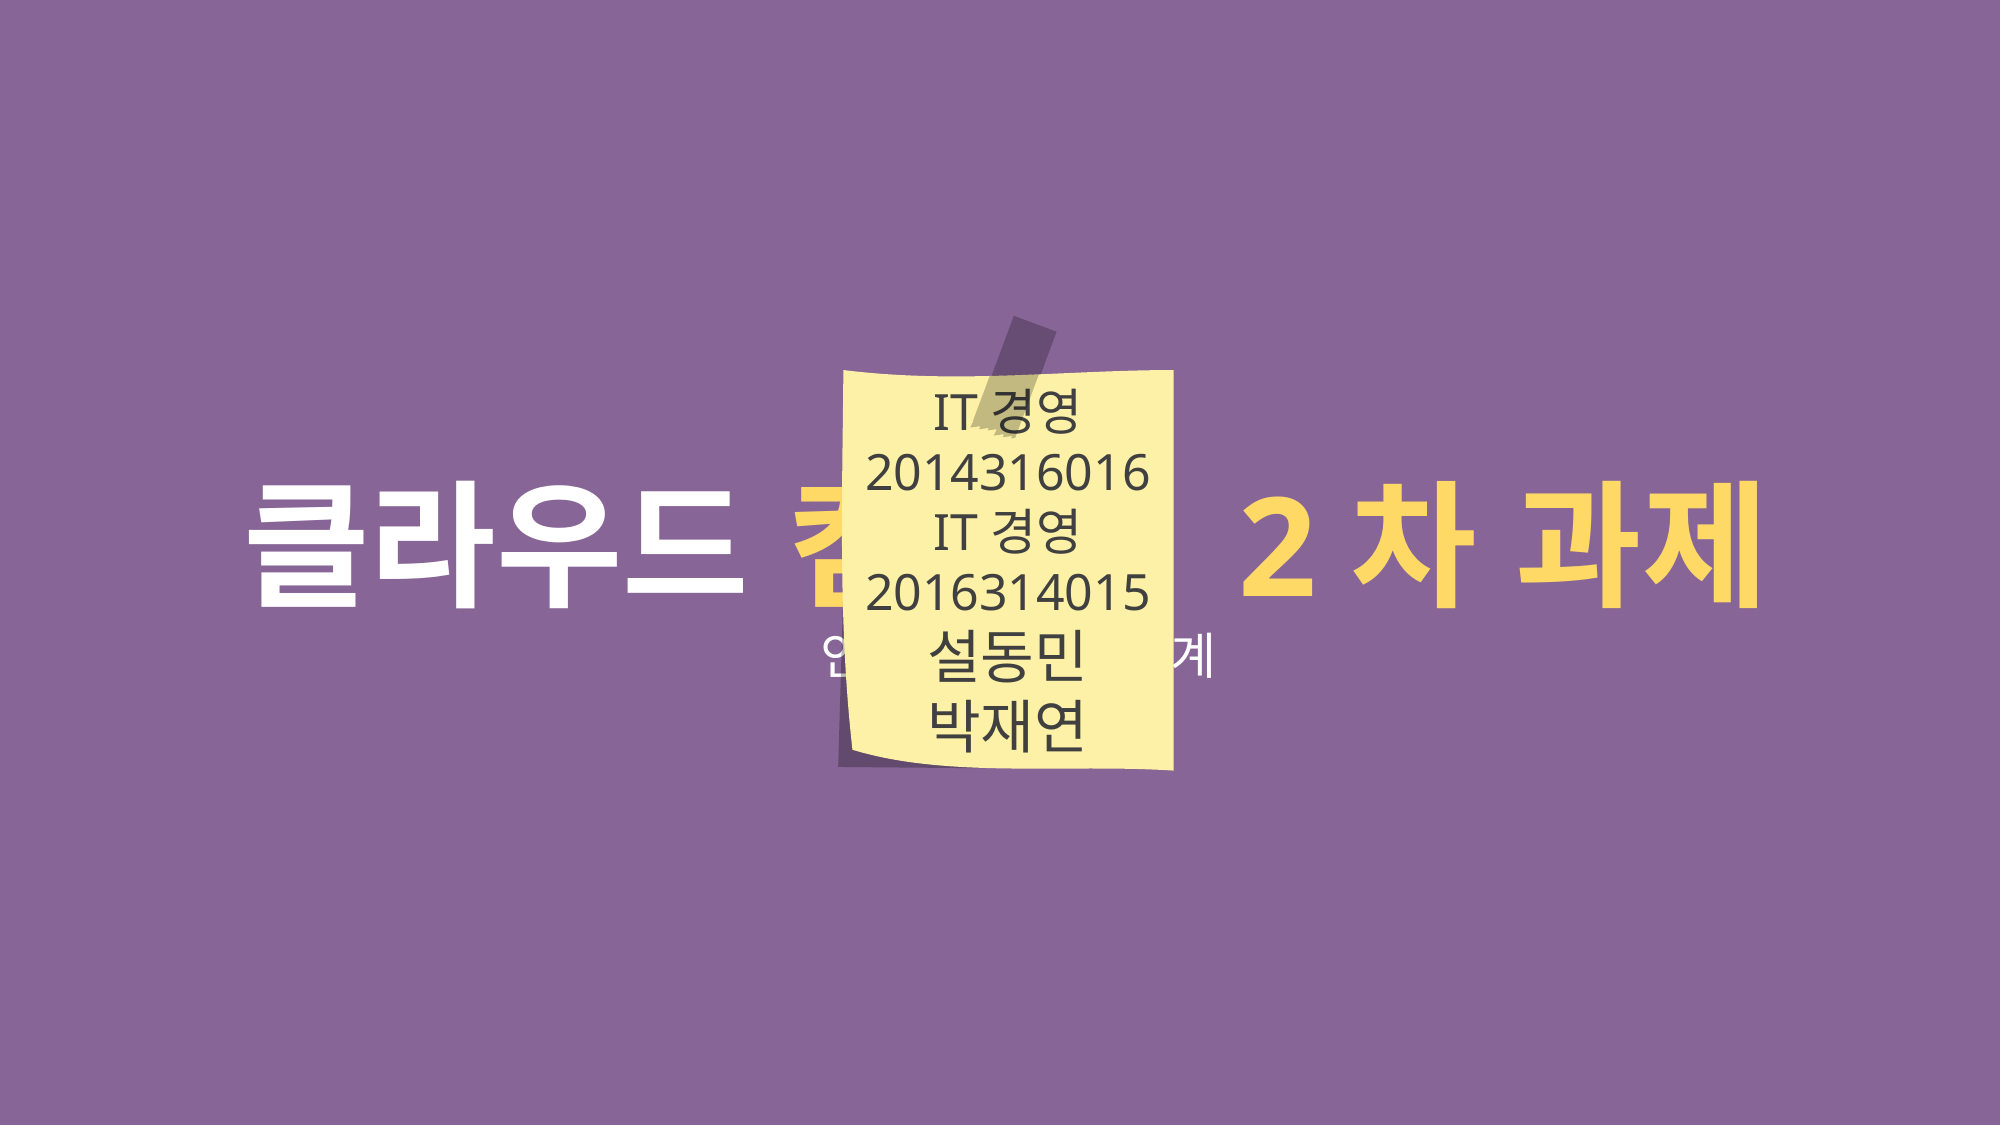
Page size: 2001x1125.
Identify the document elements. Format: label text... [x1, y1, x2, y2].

text_box [996, 314, 1058, 360]
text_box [838, 370, 1174, 771]
text_box 클라우드 컴퓨팅 2차 과제 인터넷 서비스 설계 [1174, 452, 1784, 692]
text_box 클라우드 컴퓨팅 2차 과제 인터넷 서비스 설계 [228, 452, 838, 692]
text_box START~!! [951, 360, 1179, 452]
